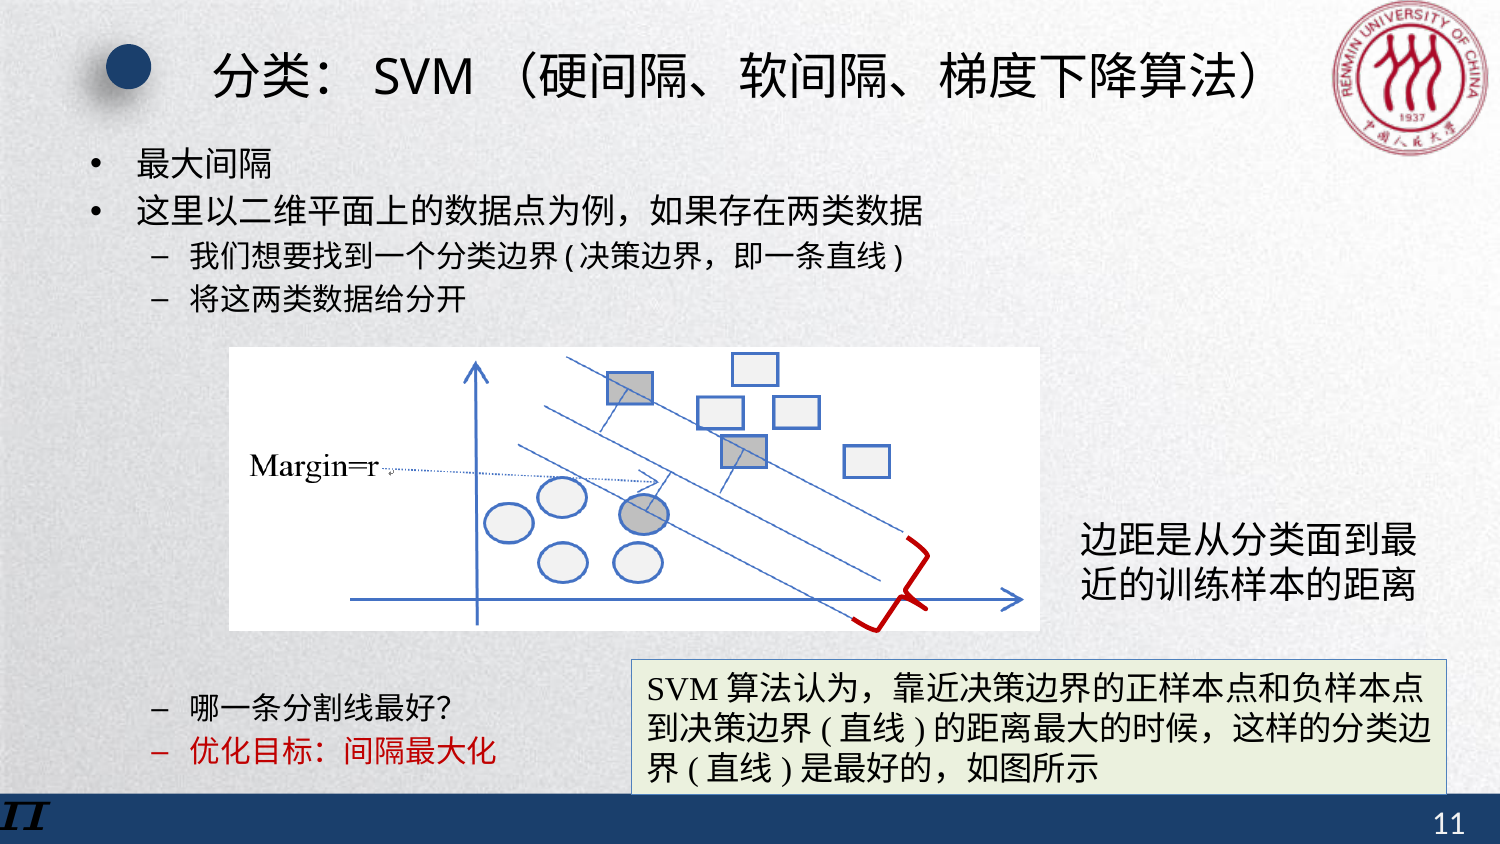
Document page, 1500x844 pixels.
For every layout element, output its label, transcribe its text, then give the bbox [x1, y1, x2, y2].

text_box SVM算法认为，靠近决策边界的正样本点和负样本点到决策边界(直线)的距离最大的时候，这样的分类边界(直线)是最好的，如图所示 [631, 659, 1447, 795]
list 最大间隔 这里以二维平面上的数据点为例，如果存在两类数据 我们想要找到一个分类边界(决策边界，即一条直线) 将这两类数据给分开 哪一条分割线最好？ 优化目标：间隔最大化 [75, 134, 1425, 781]
picture [0, 0, 1500, 793]
title 分类：SVM（硬间隔、软间隔、梯度下降算法） [75, 33, 1425, 116]
text_box 边距是从分类面到最近的训练样本的距离 [1066, 508, 1447, 614]
picture [229, 346, 1040, 632]
